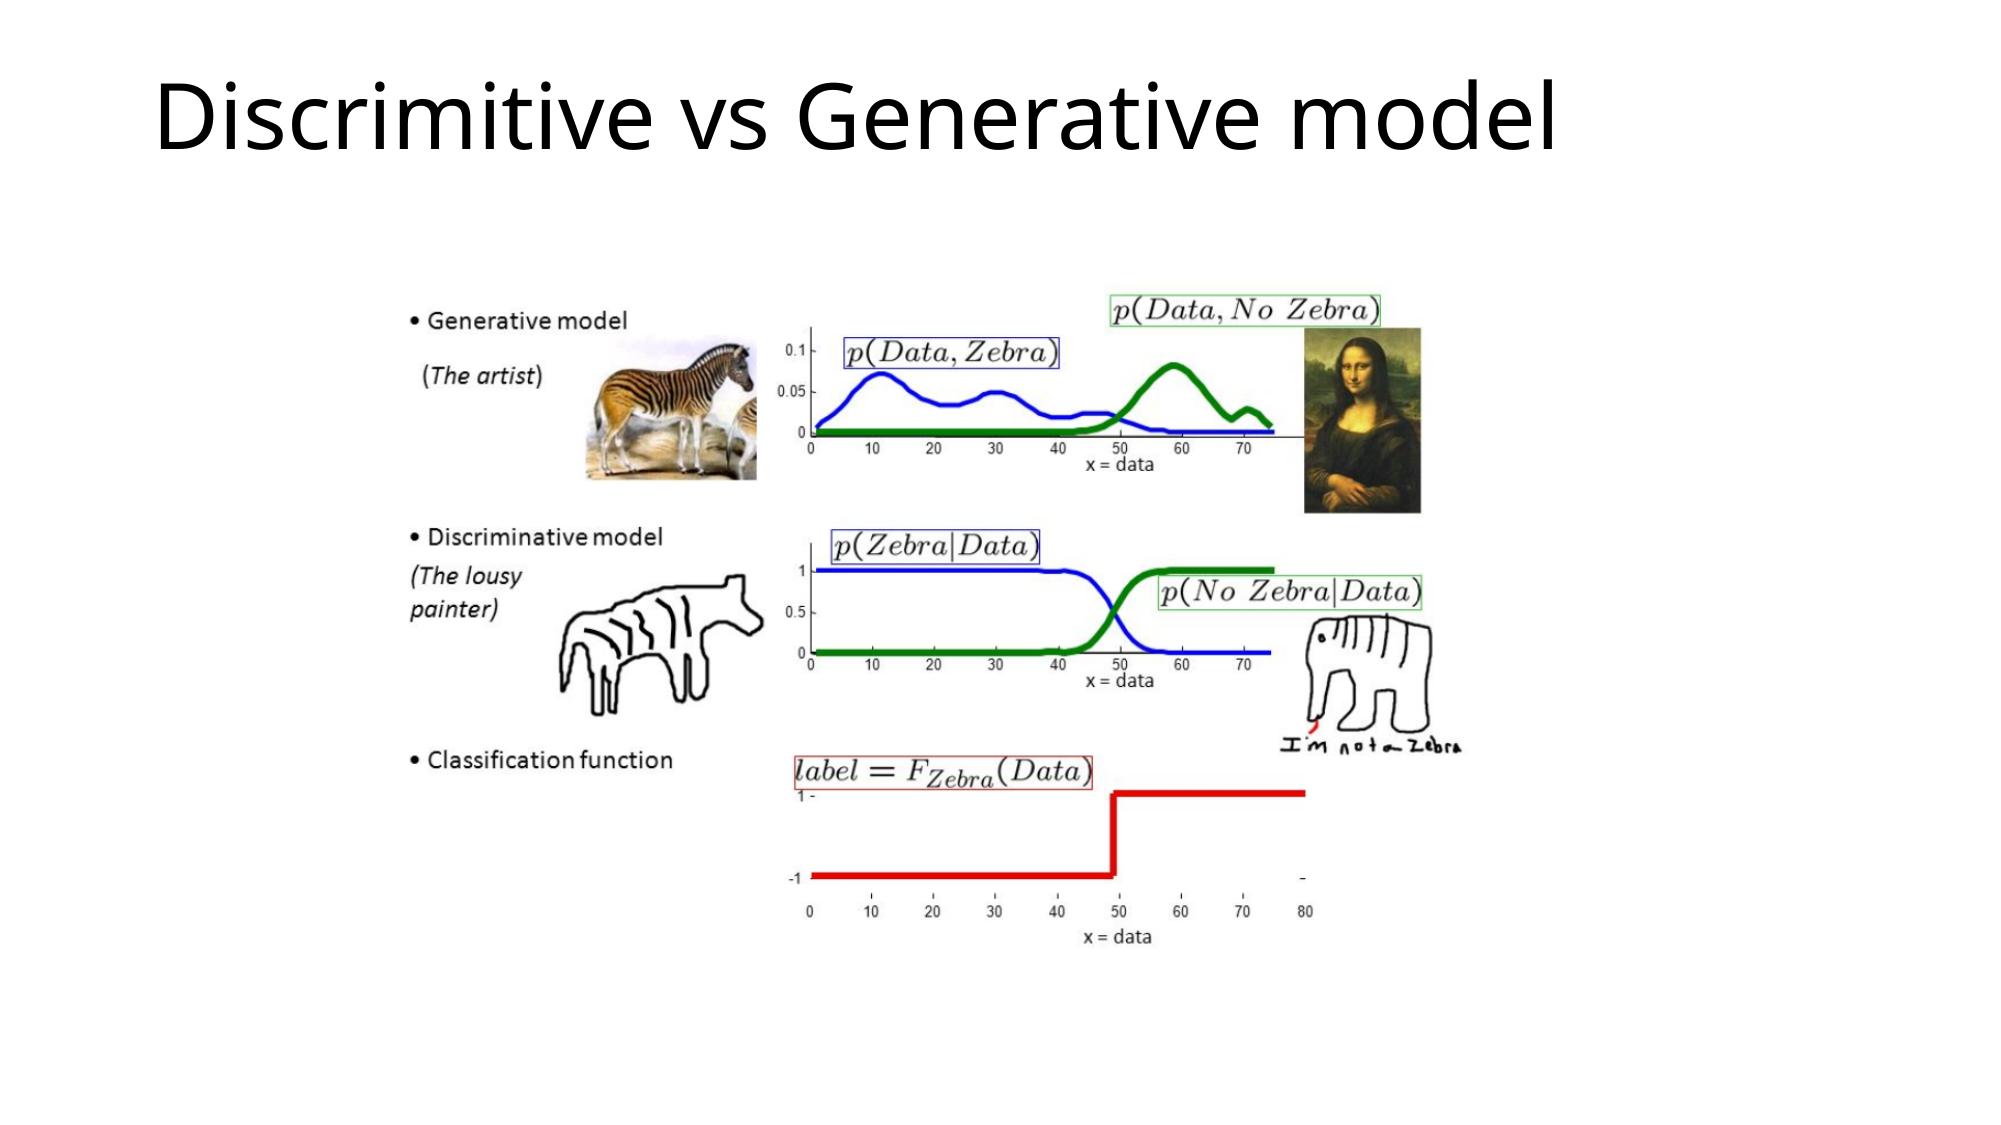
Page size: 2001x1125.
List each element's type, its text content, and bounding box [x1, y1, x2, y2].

title Discrimitive vs Generative model [137, 59, 1863, 180]
picture [385, 282, 1468, 956]
